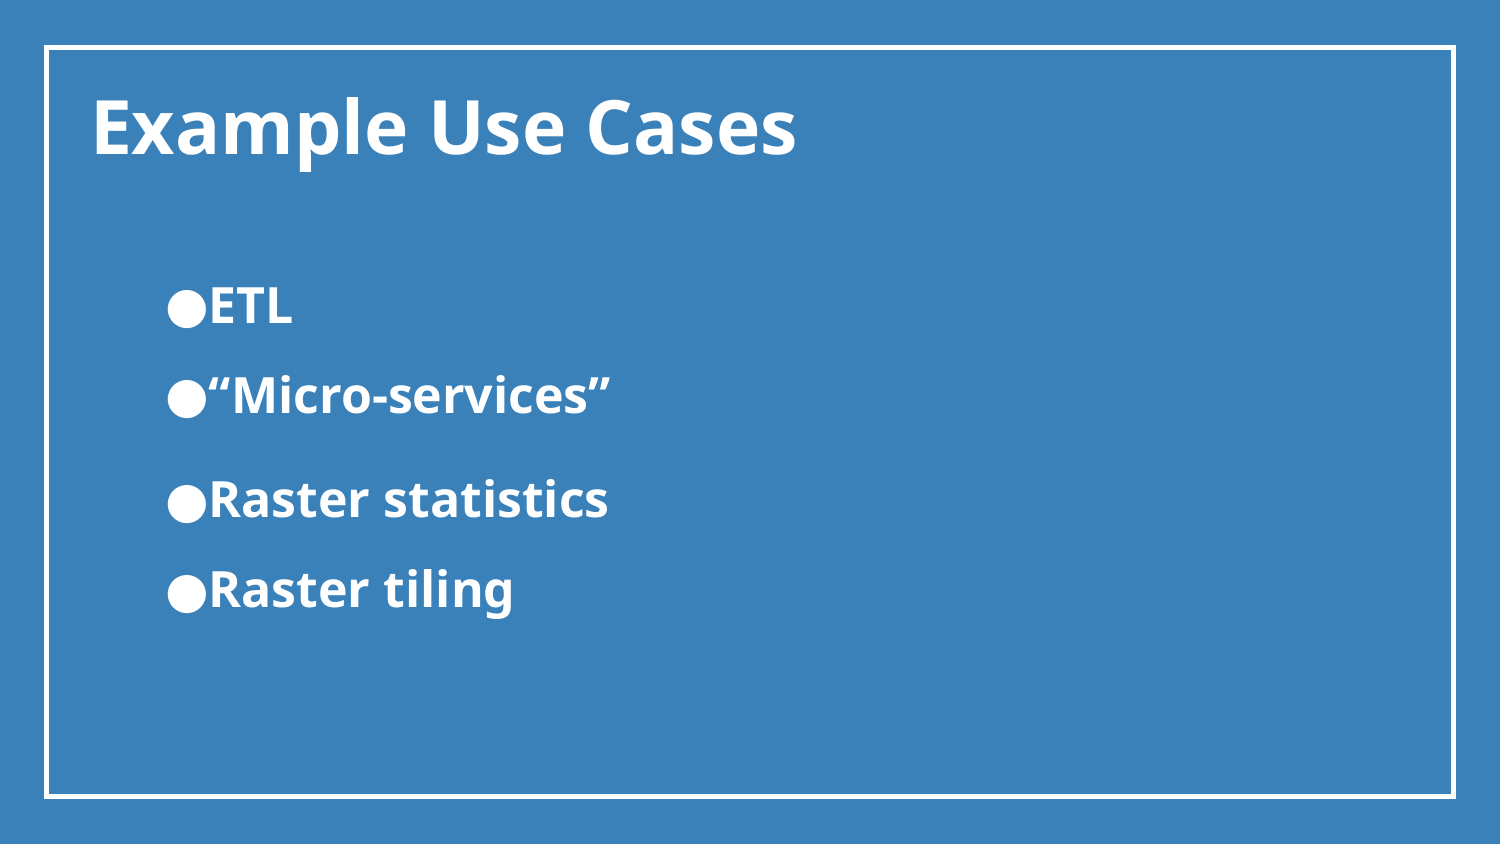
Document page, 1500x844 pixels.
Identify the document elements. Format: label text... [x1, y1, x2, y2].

subtitle ETL “Micro-services” [112, 228, 1412, 422]
text_box Example Use Cases [75, 64, 1387, 193]
subtitle Raster statistics Raster tiling [112, 422, 1412, 552]
